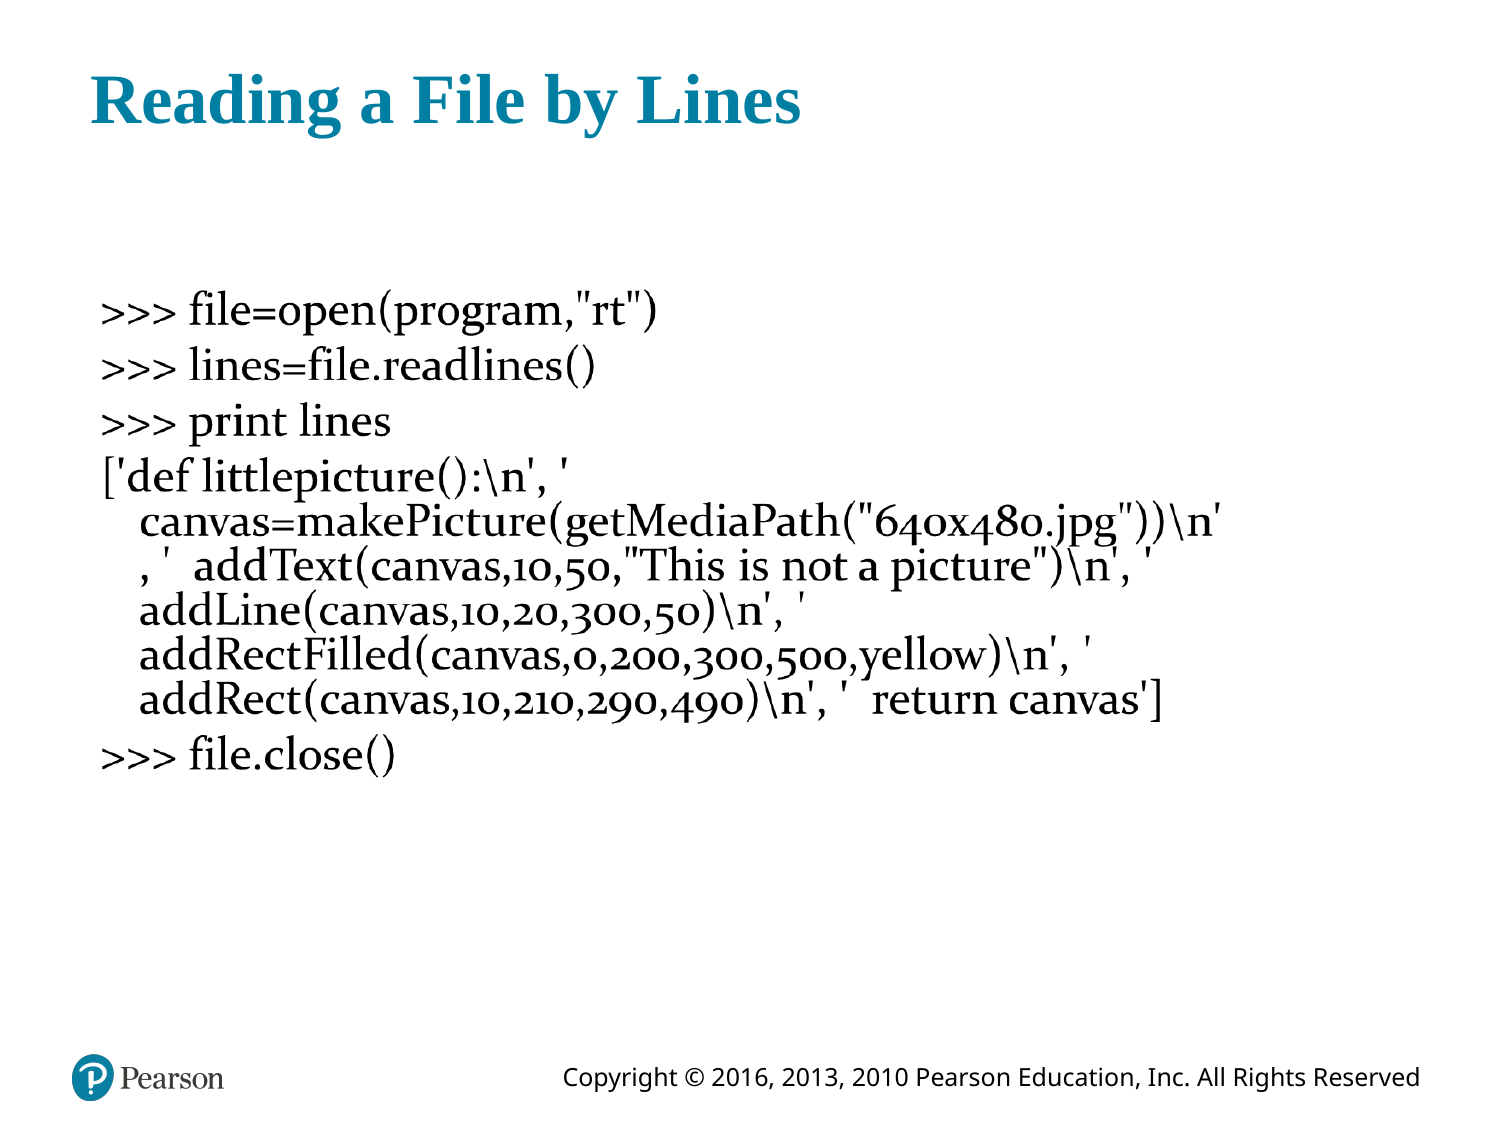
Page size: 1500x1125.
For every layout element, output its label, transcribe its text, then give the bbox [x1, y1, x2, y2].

picture [98, 1054, 224, 1101]
picture [72, 1054, 88, 1070]
picture [80, 1063, 106, 1088]
picture [98, 283, 1222, 781]
picture [72, 1087, 83, 1101]
title Reading a File by Lines [75, 37, 1425, 213]
